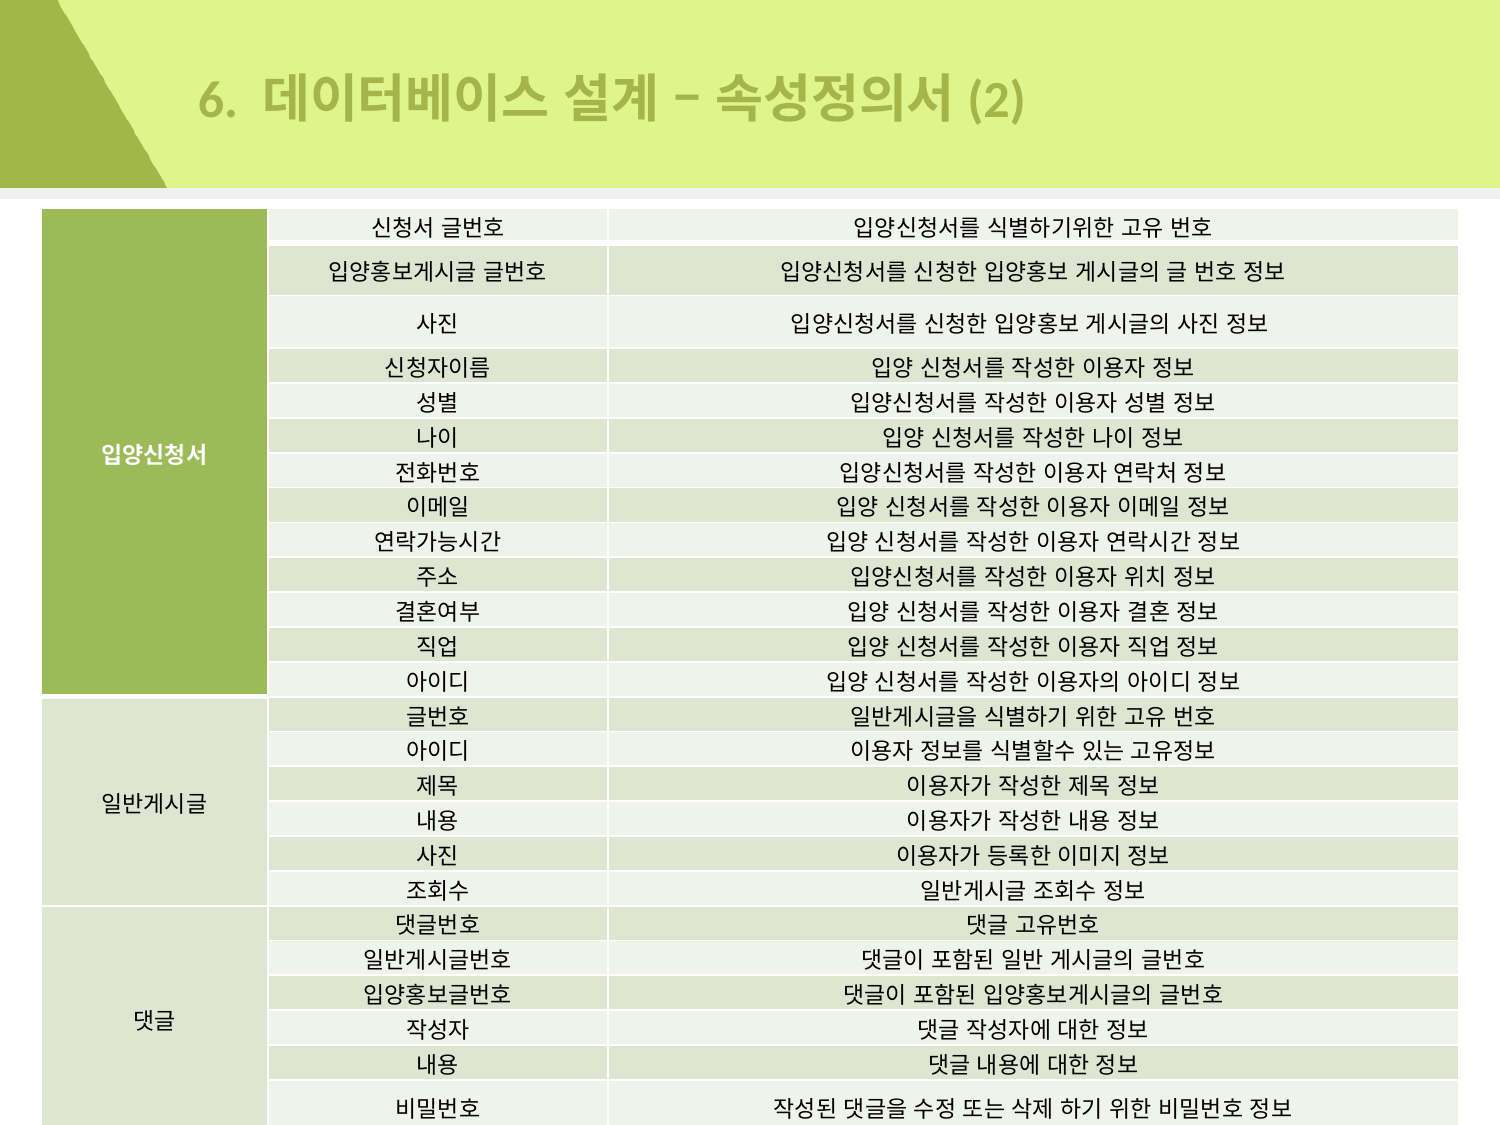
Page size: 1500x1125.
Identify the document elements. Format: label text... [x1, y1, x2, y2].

table_cell 이용자가 작성한 제목 정보 [609, 767, 1458, 800]
table_cell 결혼여부 [269, 593, 607, 626]
table_cell 입양신청서를 신청한 입양홍보 게시글의 사진 정보 [609, 296, 1458, 347]
table_cell 나이 [269, 419, 607, 452]
table_cell 전화번호 [269, 454, 607, 487]
table_cell 연락가능시간 [269, 523, 607, 556]
table_cell 댓글이 포함된 일반 게시글의 글번호 [609, 941, 1458, 974]
table_cell 일반게시글 조회수 정보 [609, 872, 1458, 905]
table_cell 이용자 정보를 식별할수 있는 고유정보 [609, 732, 1458, 765]
table_cell 신청자이름 [269, 349, 607, 382]
table_cell 작성자 [269, 1011, 607, 1044]
table_cell 댓글 내용에 대한 정보 [609, 1046, 1458, 1079]
table_cell 조회수 [269, 872, 607, 905]
table_cell 입양 신청서를 작성한 나이 정보 [609, 419, 1458, 452]
table_cell 일반게시글을 식별하기 위한 고유 번호 [609, 698, 1458, 731]
table_cell 입양홍보글번호 [269, 976, 607, 1009]
table_header 입양신청서를 식별하기위한 고유 번호 [609, 209, 1458, 240]
table_cell 입양신청서를 작성한 이용자 성별 정보 [609, 384, 1458, 417]
table_cell 직업 [269, 628, 607, 661]
table_cell 댓글 [42, 907, 267, 1125]
table_cell 성별 [269, 384, 607, 417]
title 6. 데이터베이스 설계 – 속성정의서(2) [183, 37, 1425, 156]
table_cell 입양신청서를 작성한 이용자 위치 정보 [609, 558, 1458, 591]
table_cell 입양 신청서를 작성한 이용자의 아이디 정보 [609, 663, 1458, 696]
table_cell 댓글 고유번호 [609, 907, 1458, 940]
table_cell 입양 신청서를 작성한 이용자 직업 정보 [609, 628, 1458, 661]
table_cell 입양 신청서를 작성한 이용자 결혼 정보 [609, 593, 1458, 626]
table_cell 일반게시글 [42, 699, 267, 905]
table_cell 입양 신청서를 작성한 이용자 연락시간 정보 [609, 523, 1458, 556]
table_cell 일반게시글번호 [269, 941, 607, 974]
table_cell 입양신청서를 작성한 이용자 연락처 정보 [609, 454, 1458, 487]
table_cell 글번호 [269, 698, 607, 731]
table_cell 입양홍보게시글 글번호 [269, 246, 607, 295]
table_cell 내용 [269, 1046, 607, 1079]
table_cell 이용자가 작성한 내용 정보 [609, 802, 1458, 835]
table_cell 댓글이 포함된 입양홍보게시글의 글번호 [609, 976, 1458, 1009]
table_cell 주소 [269, 558, 607, 591]
table_cell 사진 [269, 296, 607, 347]
table_header 입양신청서 [42, 209, 267, 694]
table_cell 댓글 작성자에 대한 정보 [609, 1011, 1458, 1044]
table_cell 제목 [269, 767, 607, 800]
table_cell 내용 [269, 802, 607, 835]
table_cell 비밀번호 [269, 1081, 607, 1125]
table_cell 이용자가 등록한 이미지 정보 [609, 837, 1458, 870]
picture [0, 0, 1500, 1125]
table_cell 입양 신청서를 작성한 이용자 이메일 정보 [609, 488, 1458, 522]
table_cell 입양 신청서를 작성한 이용자 정보 [609, 349, 1458, 382]
table_cell 입양신청서를 신청한 입양홍보 게시글의 글 번호 정보 [609, 246, 1458, 295]
table_cell 작성된 댓글을 수정 또는 삭제 하기 위한 비밀번호 정보 [609, 1081, 1458, 1125]
table_cell 아이디 [269, 732, 607, 765]
table_cell 아이디 [269, 663, 607, 696]
table_cell 이메일 [269, 488, 607, 522]
table_cell 댓글번호 [269, 907, 607, 940]
table_header 신청서 글번호 [269, 209, 607, 240]
table_cell 사진 [269, 837, 607, 870]
